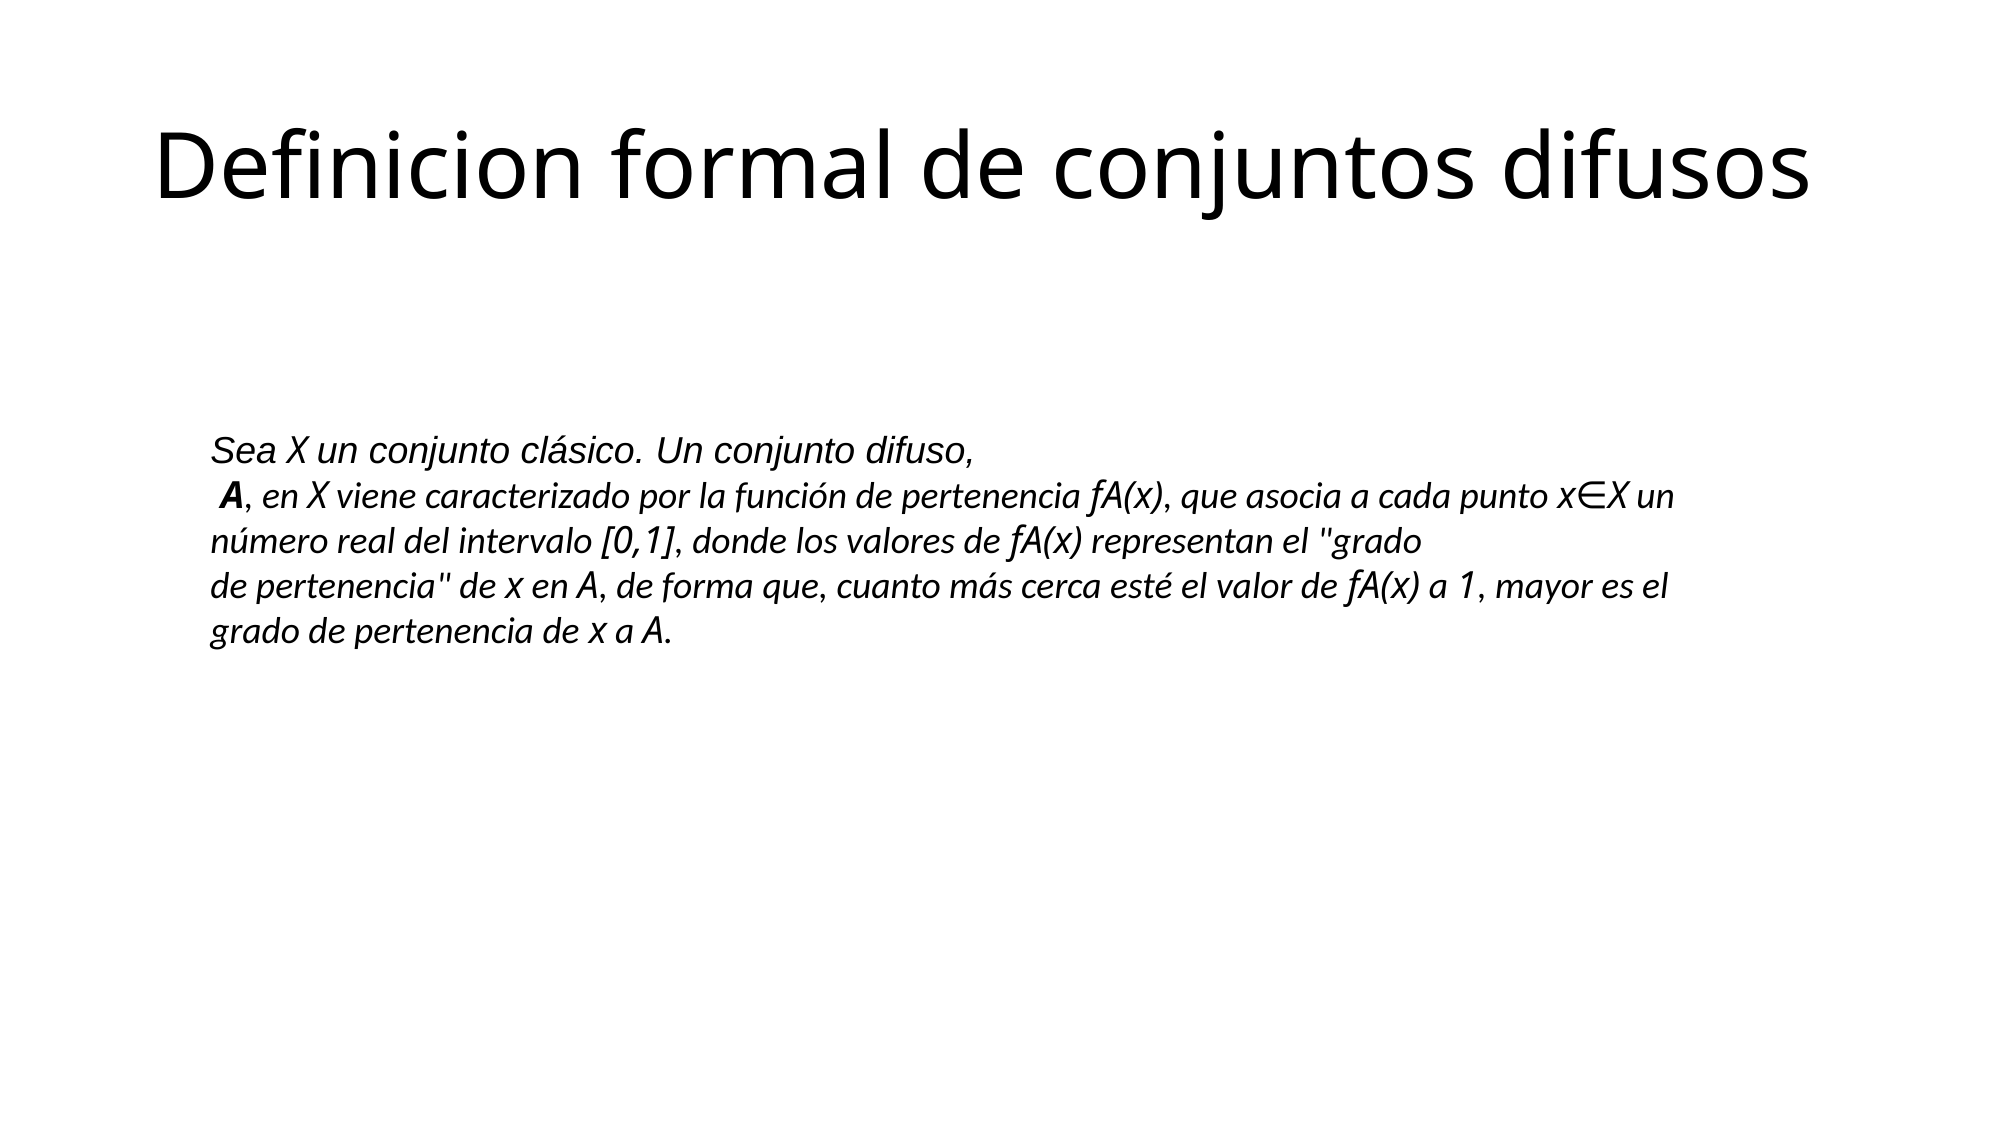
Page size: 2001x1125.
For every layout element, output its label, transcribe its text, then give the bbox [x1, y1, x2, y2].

text_box Sea X un conjunto clásico. Un conjunto difuso, A, en X viene caracterizado por la función de pertenencia fA(x), que asocia a cada punto x∈X un número real del intervalo [0,1], donde los valores de fA(x) representan el "grado de pertenencia" de x en A, de forma que, cuanto más cerca esté el valor de fA(x) a 1, mayor es el grado de pertenencia de x a A. [195, 418, 1738, 704]
title Definicion formal de conjuntos difusos [137, 59, 1863, 278]
